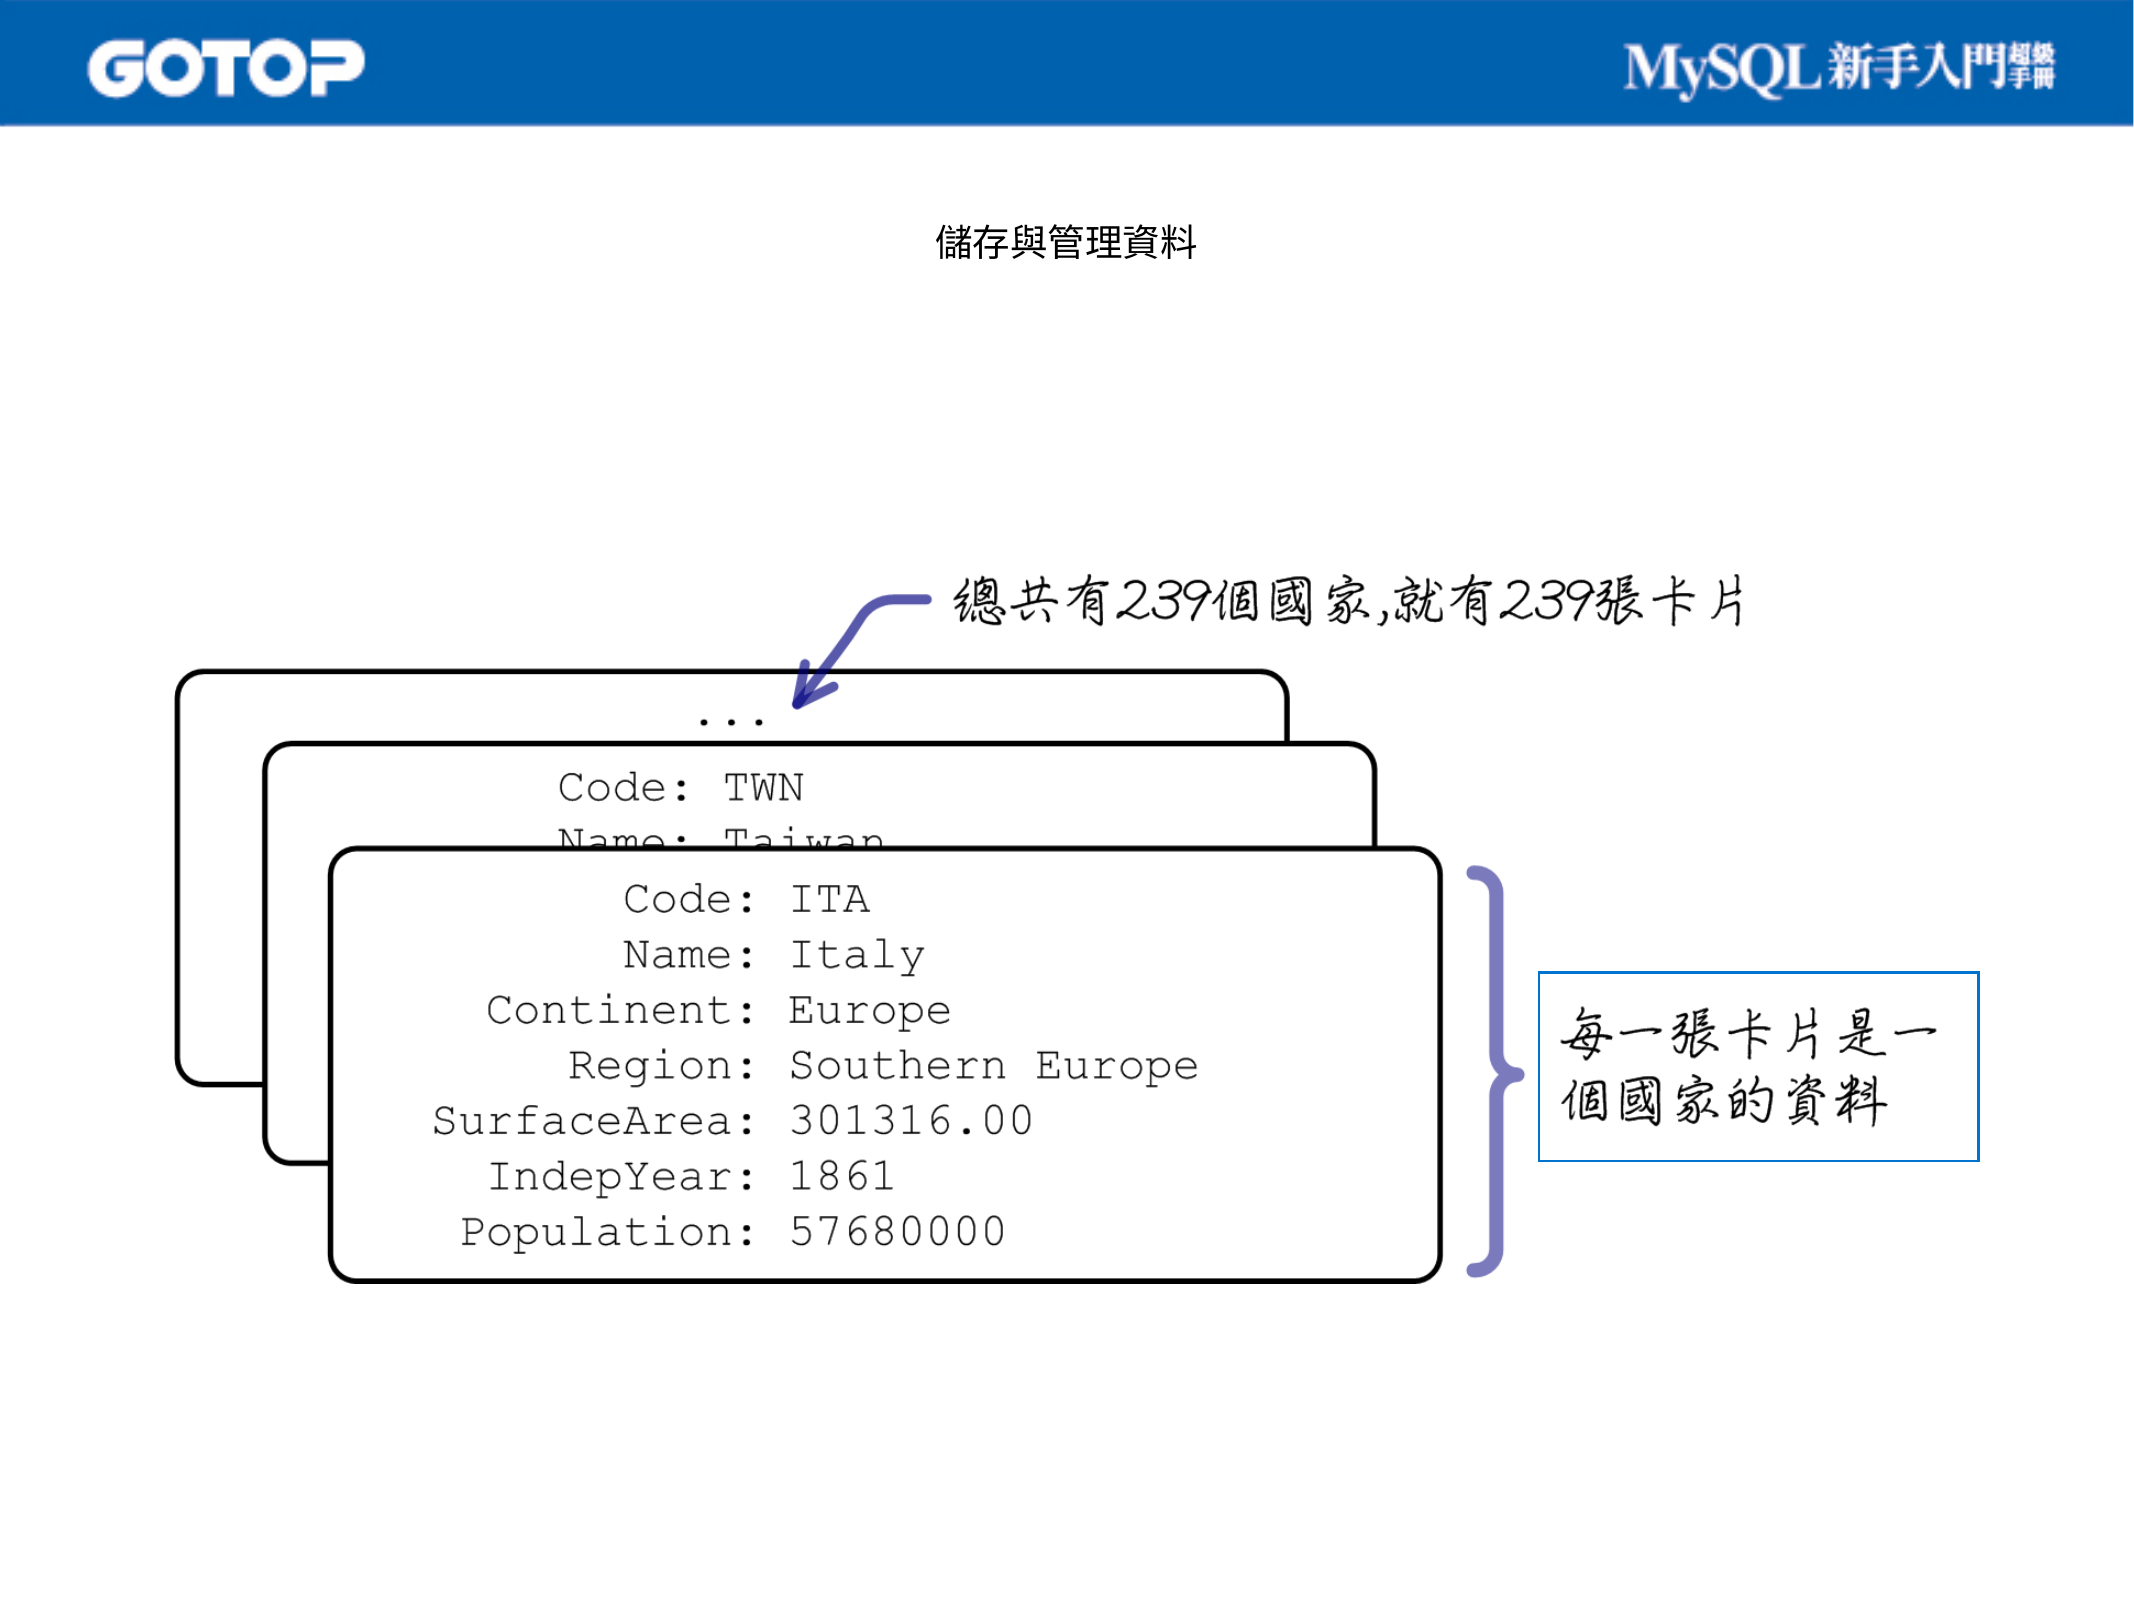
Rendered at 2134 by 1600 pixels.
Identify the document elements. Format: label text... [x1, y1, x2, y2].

picture [0, 0, 2134, 1600]
title 儲存與管理資料 [128, 41, 2005, 443]
text_box [1943, 972, 1979, 1162]
